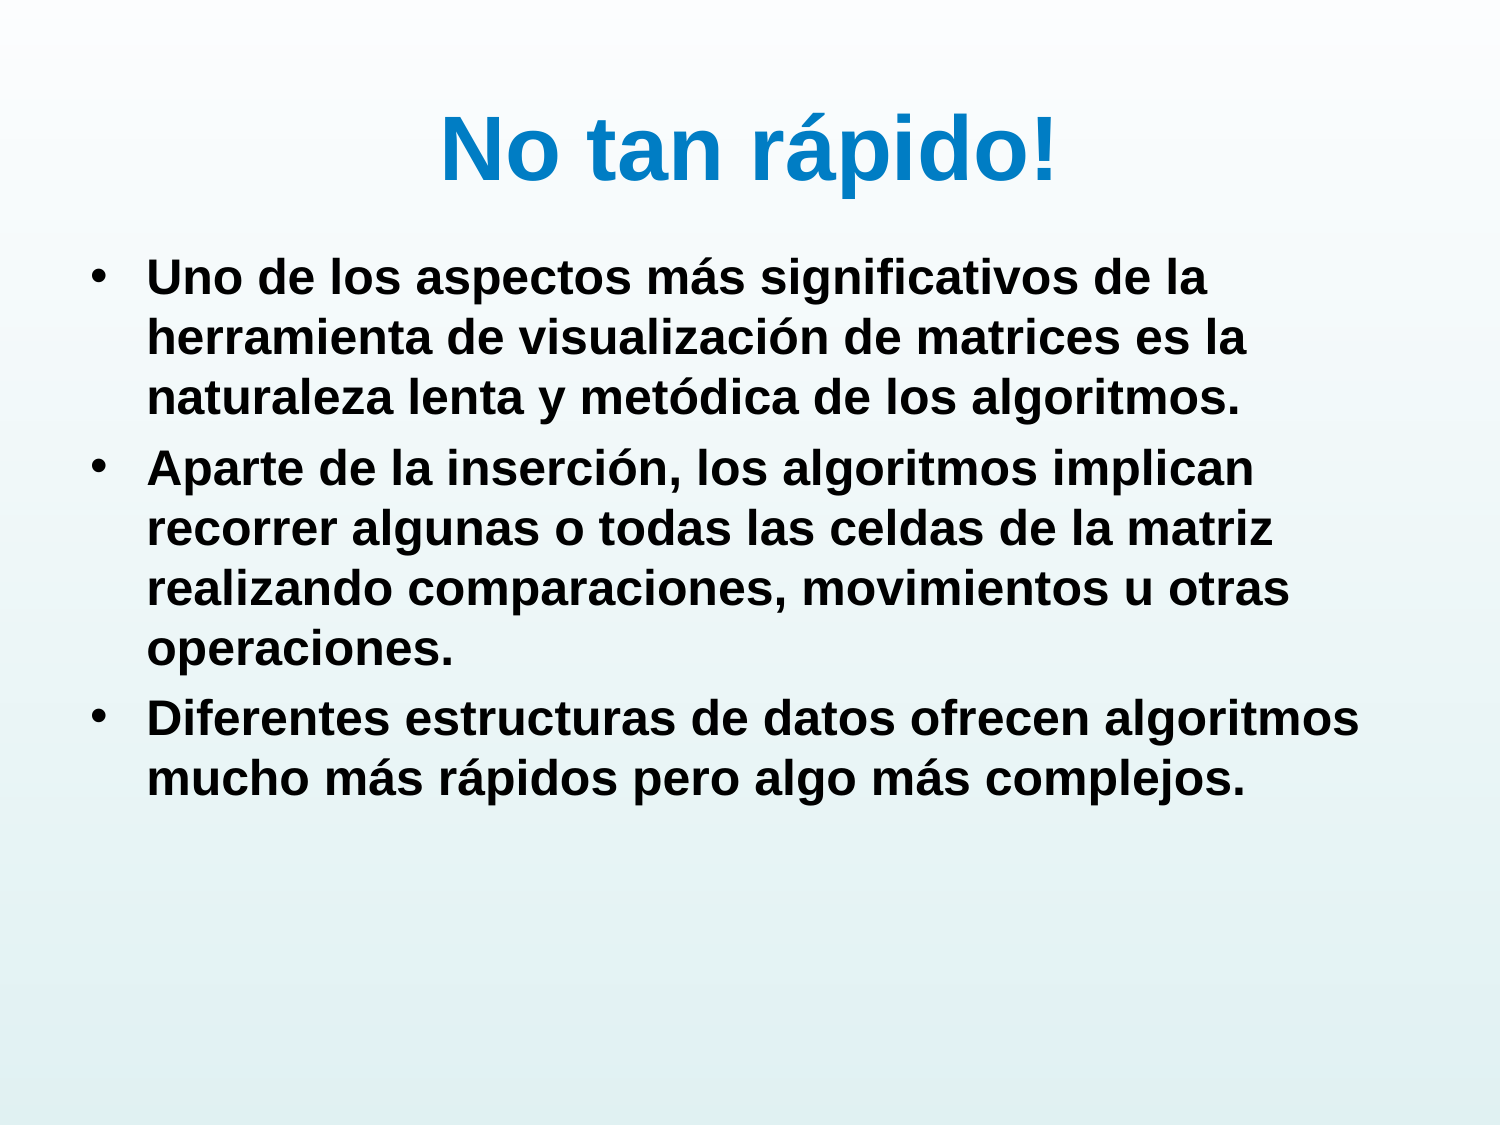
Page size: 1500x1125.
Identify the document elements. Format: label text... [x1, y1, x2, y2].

list Uno de los aspectos más significativos de la herramienta de visualización de matrices es la naturaleza lenta y metódica de los algoritmos. Aparte de la inserción, los algoritmos implican recorrer algunas o todas las celdas de la matriz realizando comparaciones, movimientos u otras operaciones. Diferentes estructuras de datos ofrecen algoritmos mucho más rápidos pero algo más complejos. [75, 237, 1425, 1075]
title No tan rápido! [75, 50, 1425, 237]
